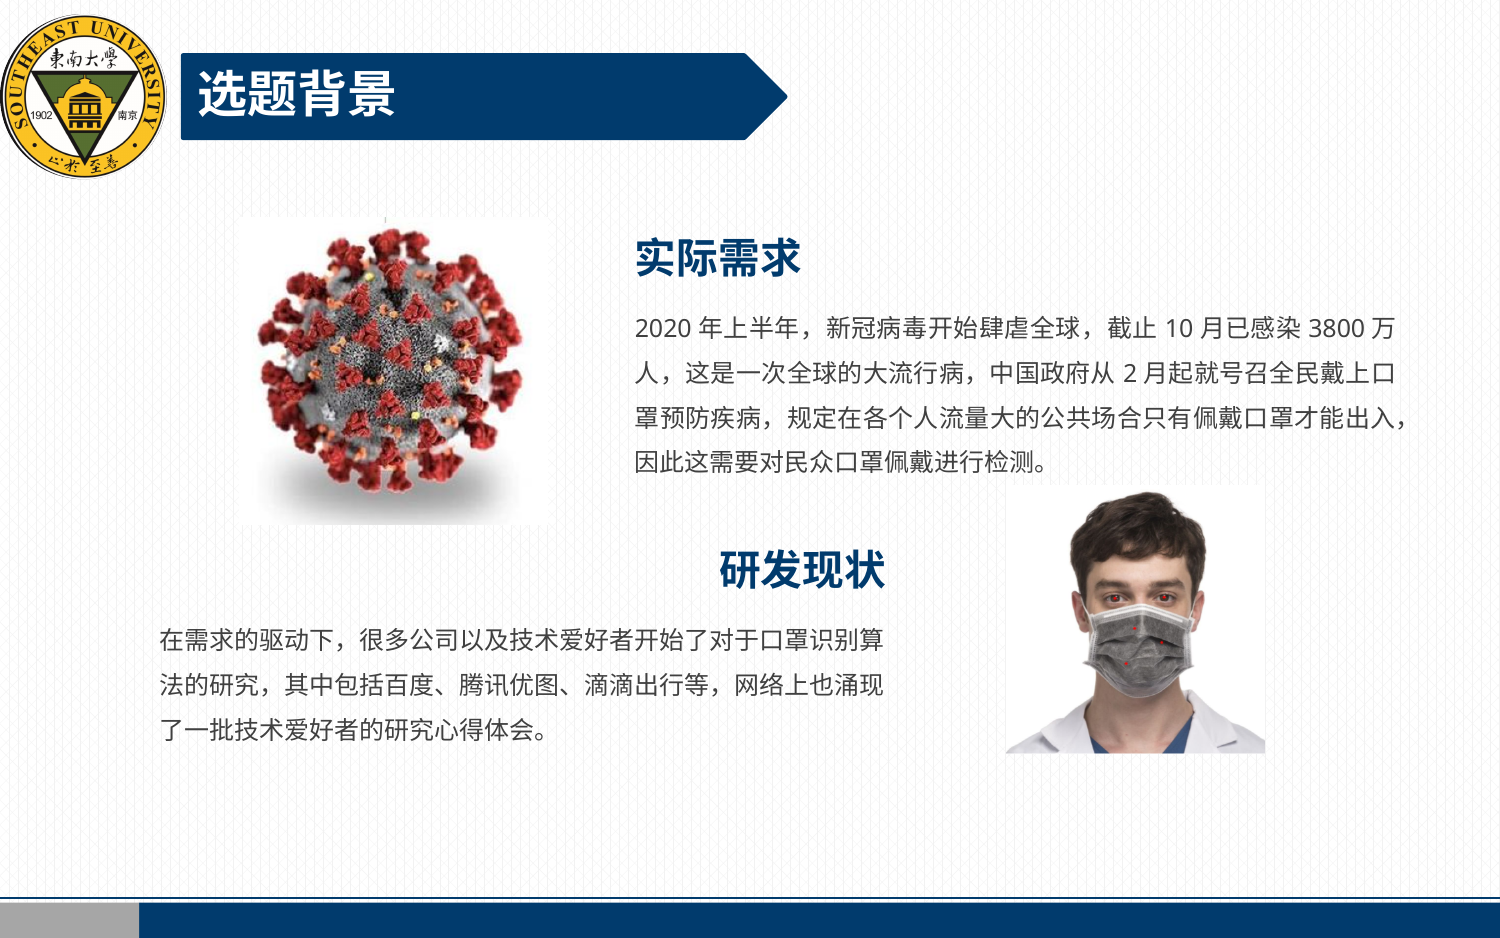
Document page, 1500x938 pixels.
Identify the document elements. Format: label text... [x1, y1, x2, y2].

picture [0, 13, 168, 180]
text_box 实际需求 [620, 224, 955, 290]
text_box 2020年上半年，新冠病毒开始肆虐全球，截止10月已感染3800万人，这是一次全球的大流行病，中国政府从2月起就号召全民戴上口罩预防疾病，规定在各个人流量大的公共场合只有佩戴口罩才能出入，因此这需要对民众口罩佩戴进行检测。 [620, 290, 1412, 485]
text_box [182, 55, 786, 139]
text_box 在需求的驱动下，很多公司以及技术爱好者开始了对于口罩识别算法的研究，其中包括百度、腾讯优图、滴滴出行等，网络上也涌现了一批技术爱好者的研究心得体会。 [144, 602, 901, 752]
picture [238, 216, 548, 525]
text_box 研发现状 [617, 536, 901, 602]
picture [1006, 484, 1265, 754]
